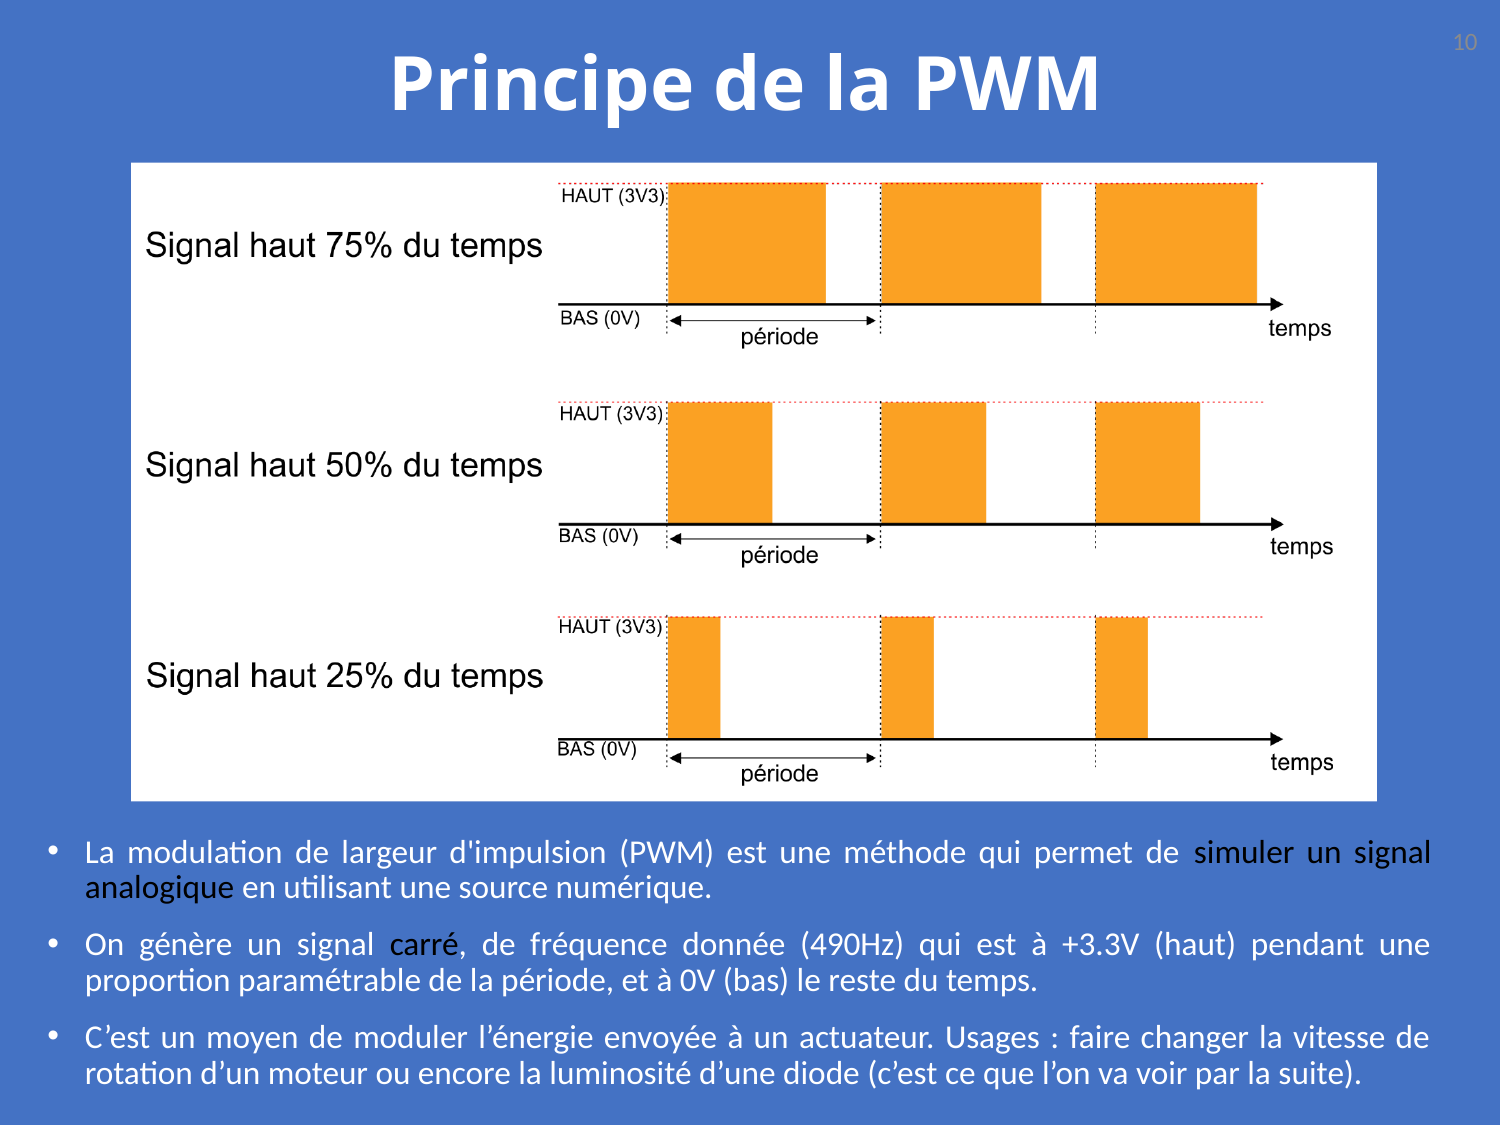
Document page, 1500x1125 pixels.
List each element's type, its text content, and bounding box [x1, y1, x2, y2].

slide_number 10 [1155, 10, 1493, 70]
title Principe de la PWM [98, 19, 1393, 154]
picture [146, 182, 1333, 786]
list La modulation de largeur d'impulsion (PWM) est une méthode qui permet de simuler un signal analogique en utilisant une source numérique. On génère un signal carré, de fréquence donnée (490Hz) qui est à +3.3V (haut) pendant une proportion paramétrable de la période, et à 0V (bas) le reste du temps. C’est un moyen de moduler l’énergie envoyée à un actuateur. Usages : faire changer la vitesse de rotation d’un moteur ou encore la luminosité d’une diode (c’est ce que l’on va voir par la suite). [32, 827, 1447, 1114]
text_box [130, 162, 1378, 802]
